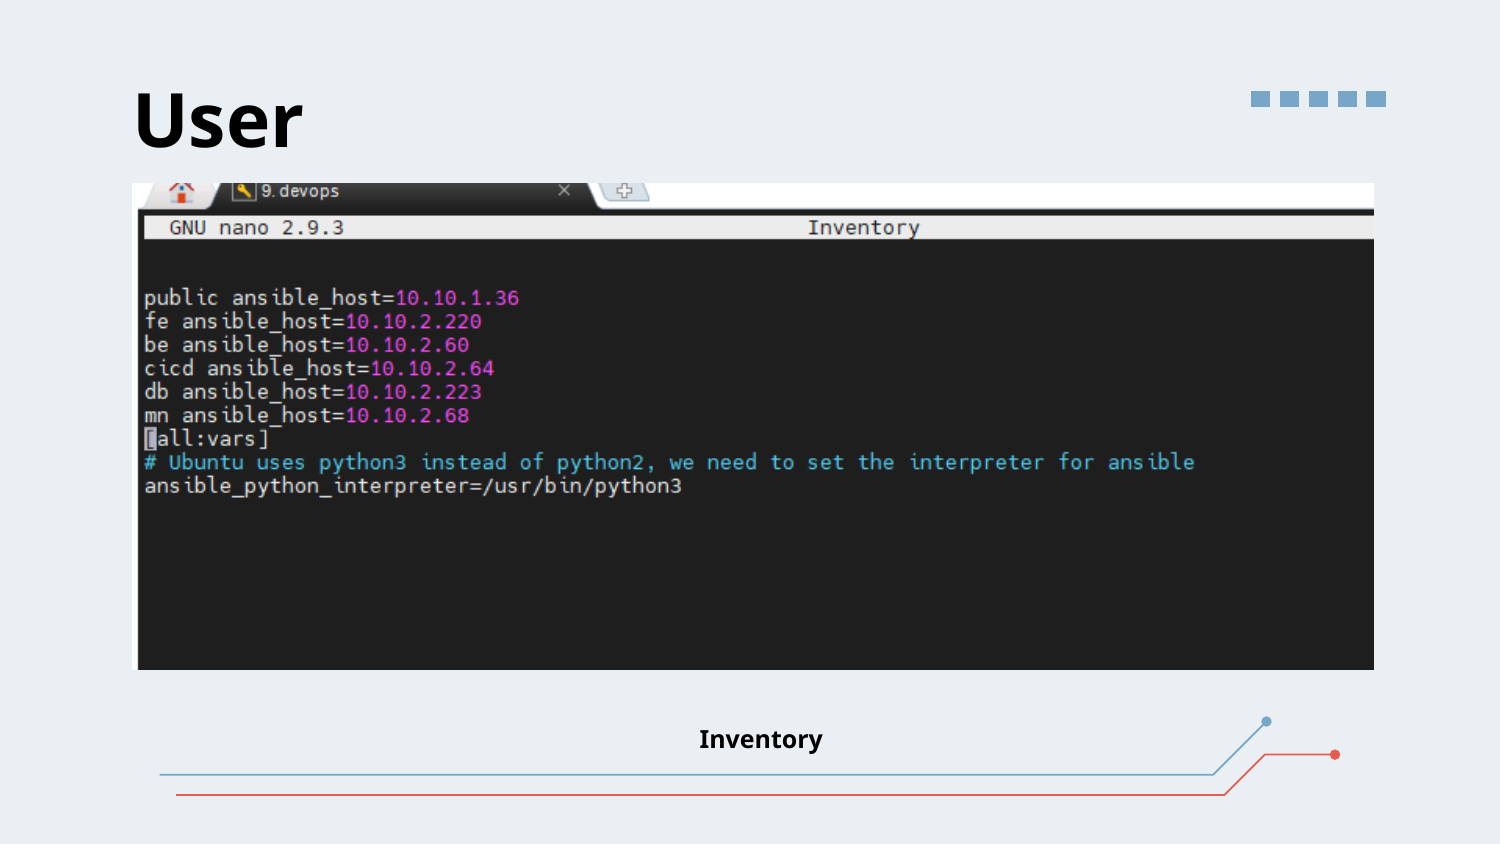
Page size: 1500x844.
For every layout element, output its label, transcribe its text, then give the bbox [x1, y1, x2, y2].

text_box Inventory [485, 695, 1015, 769]
title User [116, 57, 1390, 159]
picture [132, 183, 1375, 671]
